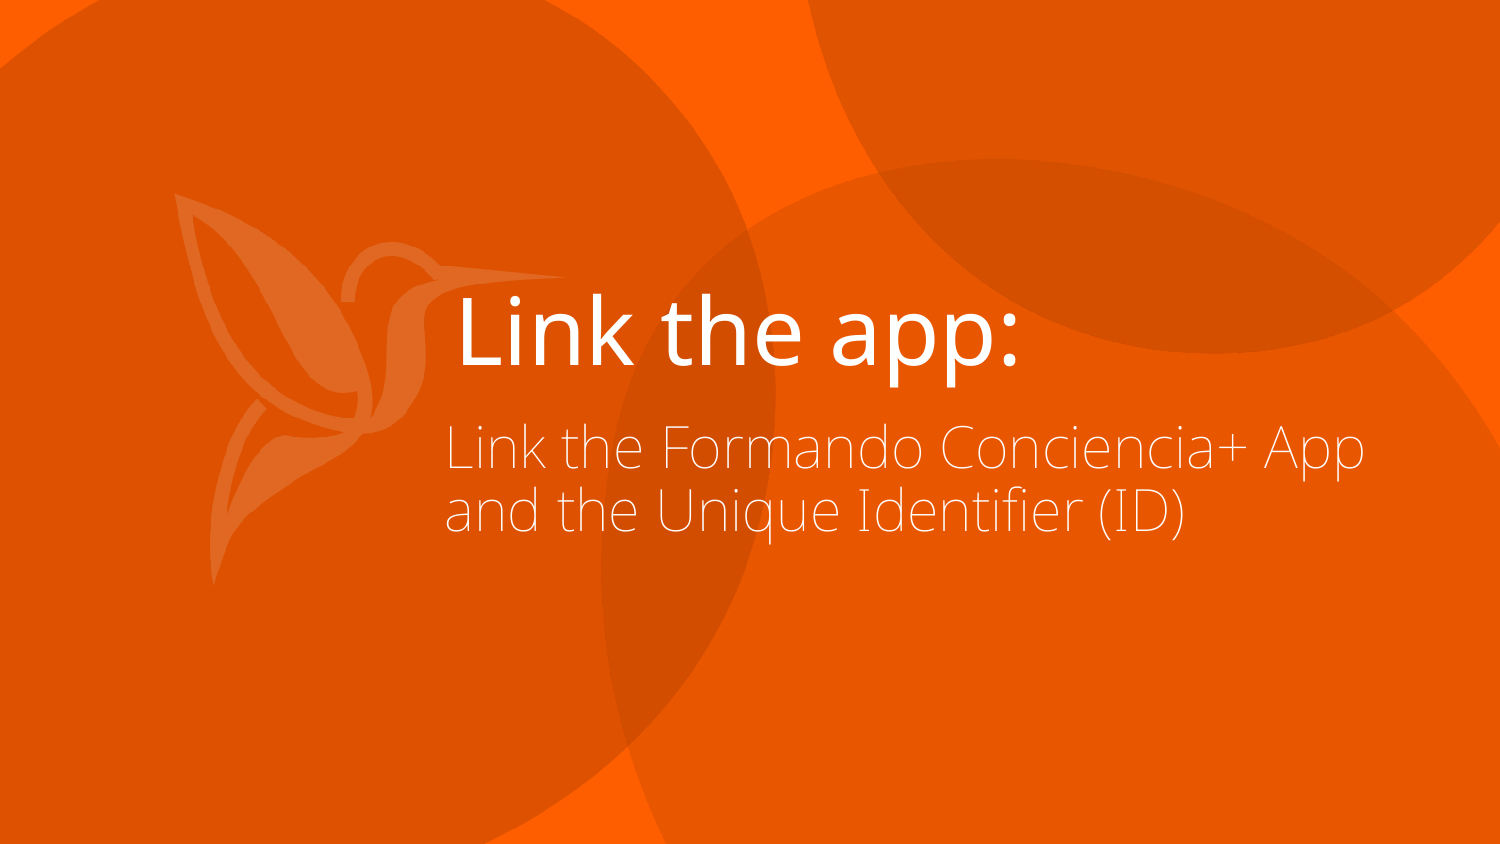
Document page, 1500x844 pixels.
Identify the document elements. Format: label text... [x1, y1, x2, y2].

list Link the app: [443, 278, 1271, 412]
picture [0, 0, 1500, 844]
list Link the Formando Conciencia+ App and the Unique Identifier (ID) [433, 412, 1447, 844]
